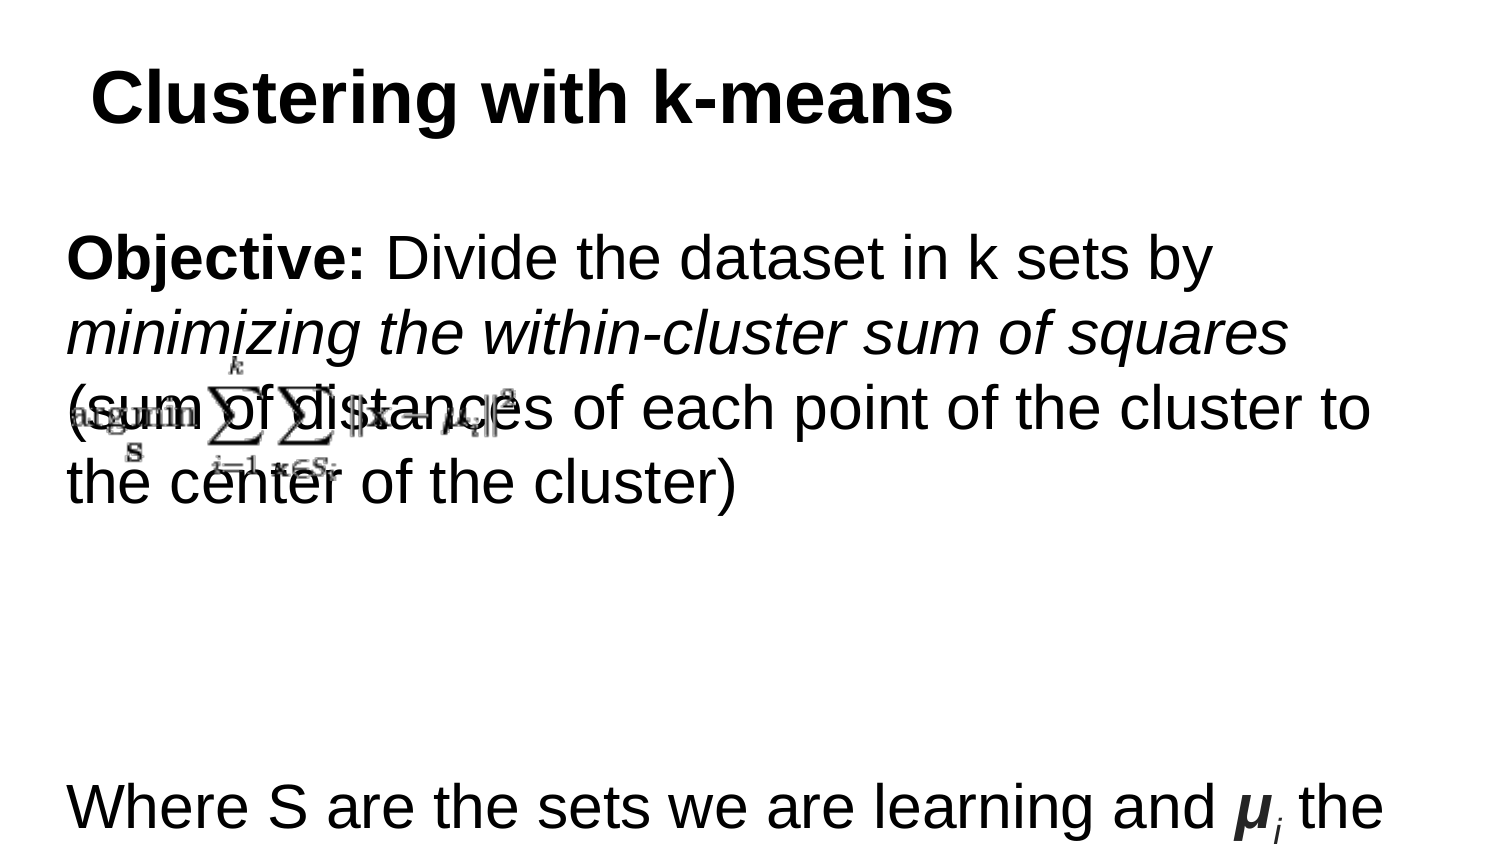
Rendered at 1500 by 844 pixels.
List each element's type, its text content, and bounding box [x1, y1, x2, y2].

picture [70, 356, 516, 481]
title Clustering with k-means [75, 33, 1425, 175]
list Objective: Divide the dataset in k sets by minimizing the within-cluster sum of squares (sum of distances of each point of the cluster to the center of the cluster) Where S are the sets we are learning and μi the mean of the set i. [51, 201, 1449, 606]
